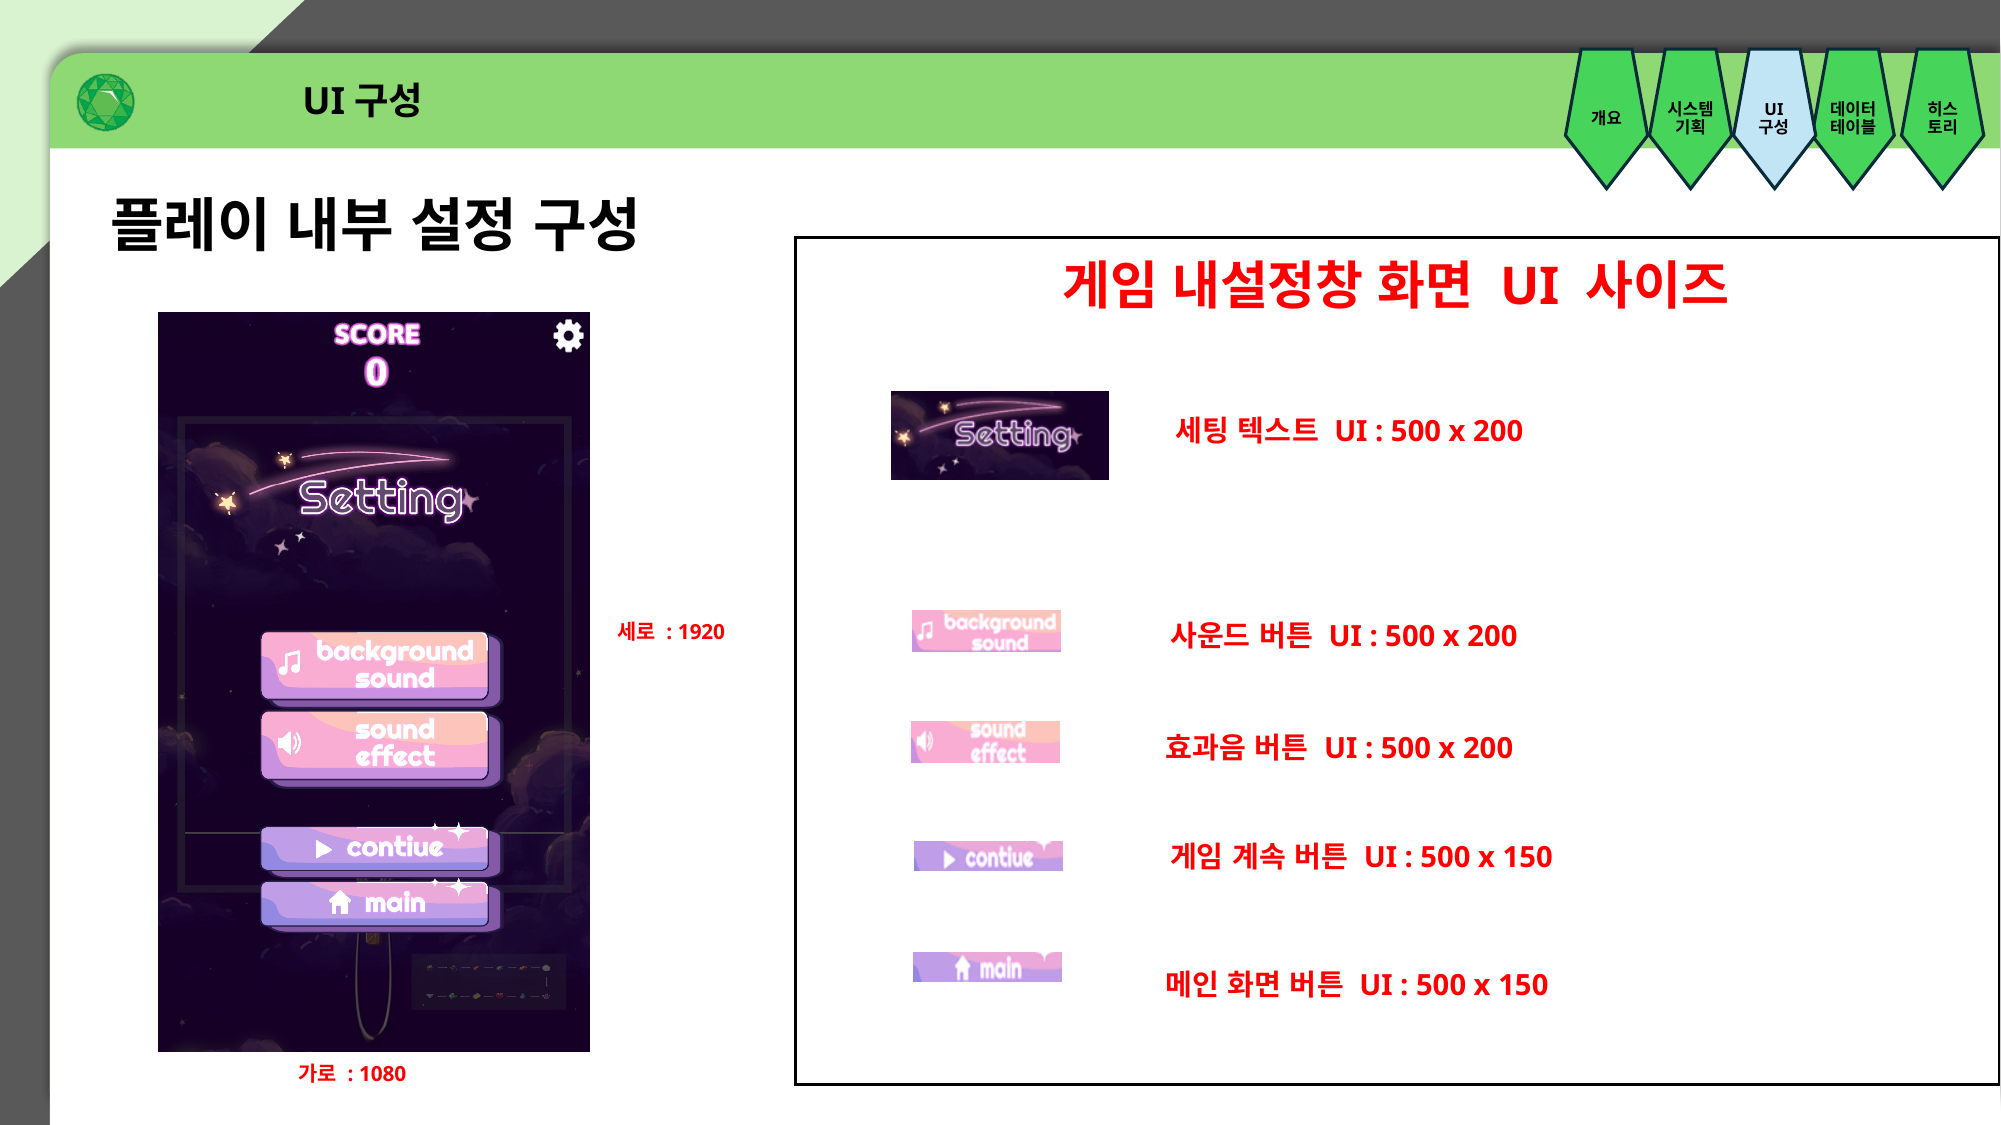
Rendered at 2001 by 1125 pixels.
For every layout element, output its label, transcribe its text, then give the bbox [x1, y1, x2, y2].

picture [914, 840, 1063, 872]
text_box 효과음 버튼 UI : 500 x 200 [1150, 721, 1756, 772]
text_box 세로 : 1920 [602, 611, 744, 651]
picture [891, 390, 1109, 481]
list UI구성 [57, 58, 669, 147]
text_box [794, 236, 2000, 1086]
text_box 세팅 텍스트 UI : 500 x 200 [1161, 404, 1766, 455]
text_box 사운드 버튼 UI : 500 x 200 [1155, 609, 1761, 660]
picture [912, 951, 1062, 983]
text_box 가로 : 1080 [214, 1052, 491, 1093]
list 히스토리 [1907, 74, 1979, 164]
picture [157, 312, 590, 1052]
picture [911, 609, 1061, 653]
list 개요 [1571, 74, 1643, 164]
list 시스템기획 [1647, 74, 1735, 164]
list 데이터테이블 [1809, 74, 1897, 164]
text_box 게임 내설정창 화면 UI 사이즈 [996, 256, 1795, 311]
list UI 구성 [1738, 74, 1809, 164]
text_box 게임 계속 버튼 UI : 500 x 150 [1155, 831, 1761, 881]
text_box 메인 화면 버튼 UI : 500 x 150 [1150, 958, 1756, 1009]
picture [910, 721, 1060, 764]
list 플레이 내부 설정 구성 [95, 188, 707, 271]
